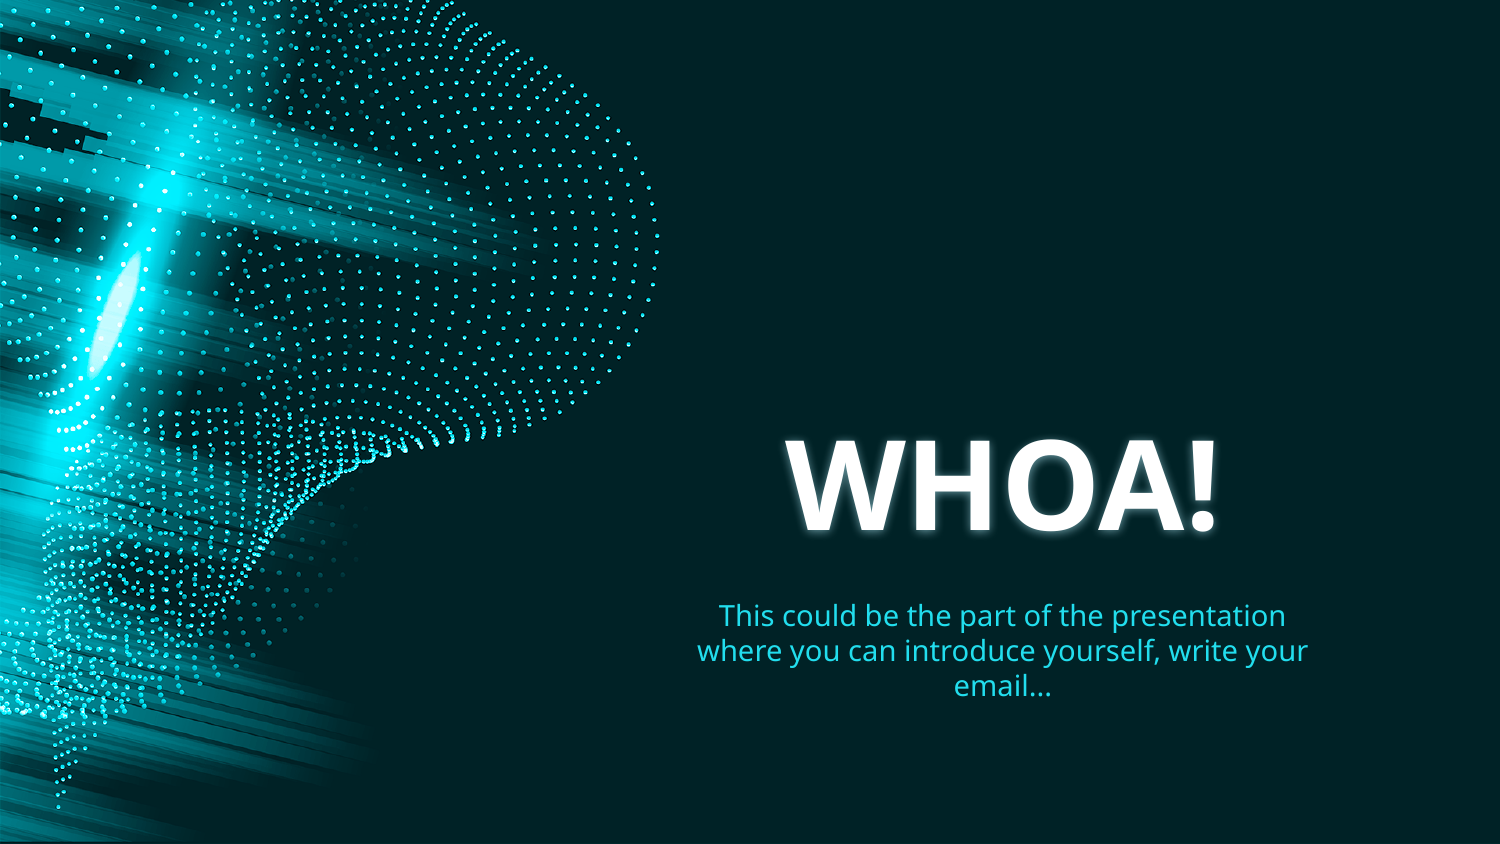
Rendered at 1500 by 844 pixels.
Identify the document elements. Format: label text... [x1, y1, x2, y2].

subtitle This could be the part of the presentation where you can introduce yourself, write your email... [679, 582, 1327, 659]
title WHOA! [702, 464, 1303, 571]
picture [0, 0, 1500, 844]
